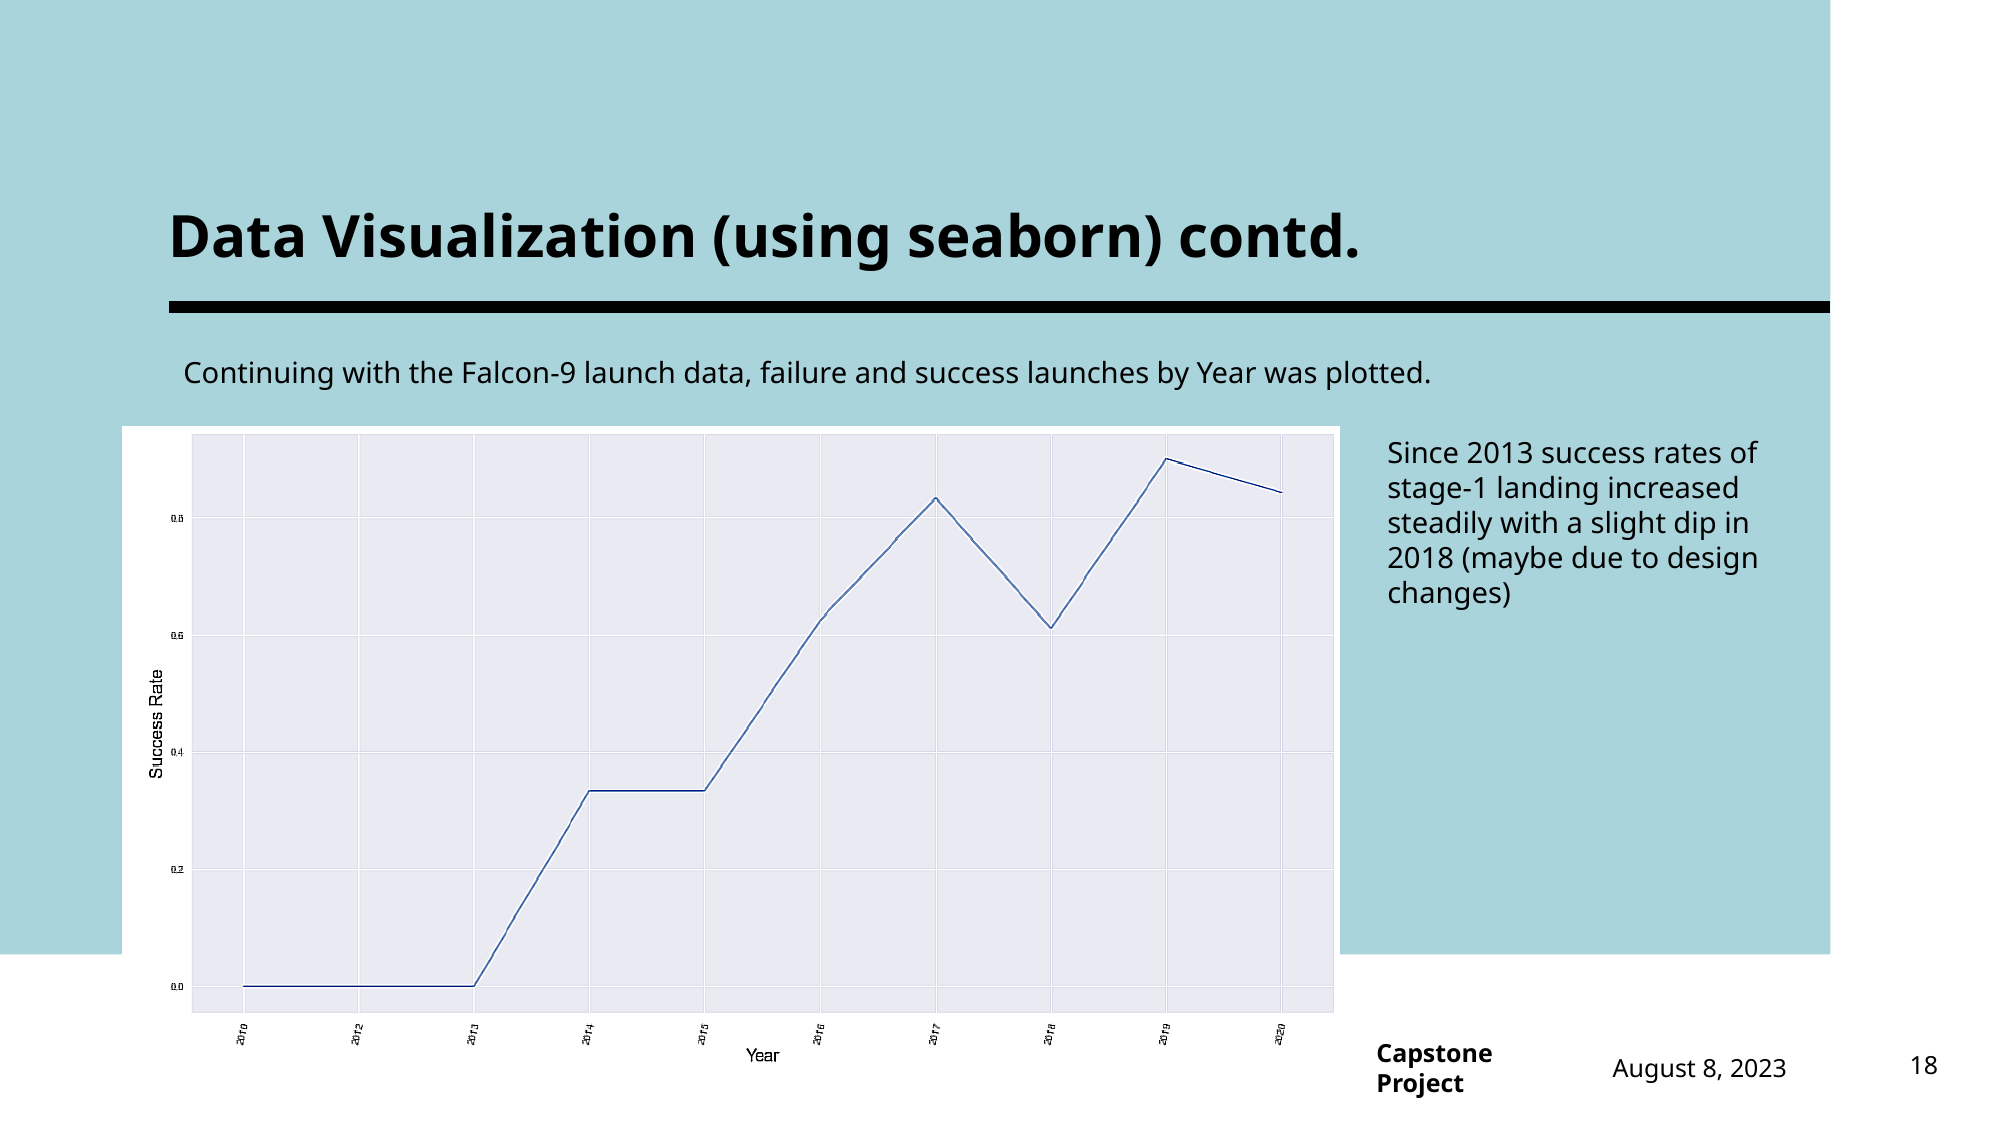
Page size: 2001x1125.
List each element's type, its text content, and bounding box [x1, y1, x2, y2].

text_box August 8, 2023 [1612, 1051, 1863, 1082]
picture [122, 426, 1340, 1069]
text_box 18 [1885, 1051, 1954, 1082]
text_box Capstone Project [1361, 1052, 1602, 1083]
text_box Since 2013 success rates of stage-1 landing increased steadily with a slight dip in 2018 (maybe due to design changes) [1372, 426, 1817, 617]
text_box Continuing with the Falcon-9 launch data, failure and success launches by Year was plotted. [168, 346, 1832, 397]
title Data Visualization (using seaborn) contd. [168, 163, 1817, 270]
